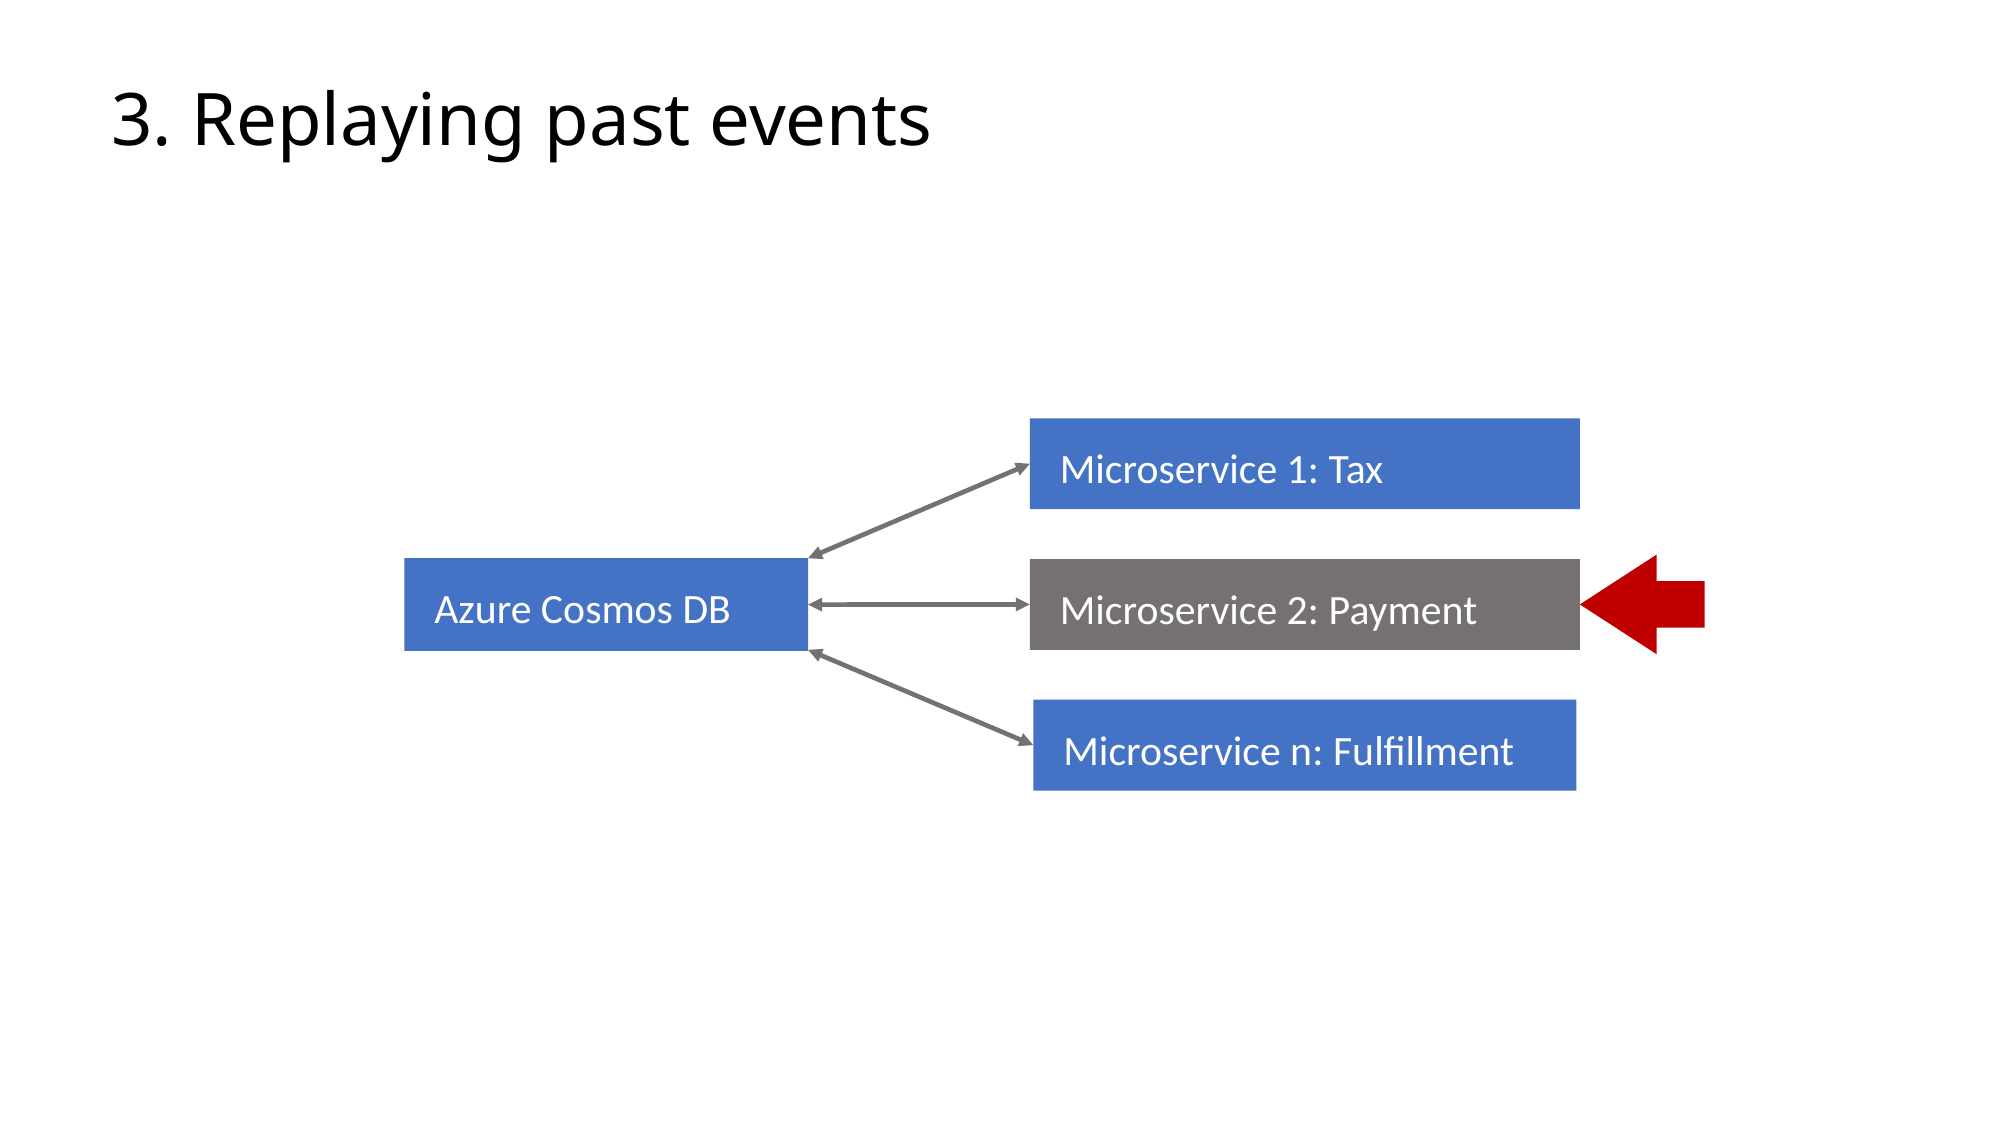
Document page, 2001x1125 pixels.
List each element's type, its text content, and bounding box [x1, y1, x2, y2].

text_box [404, 418, 1705, 791]
title 3. Replaying past events [96, 75, 1904, 257]
